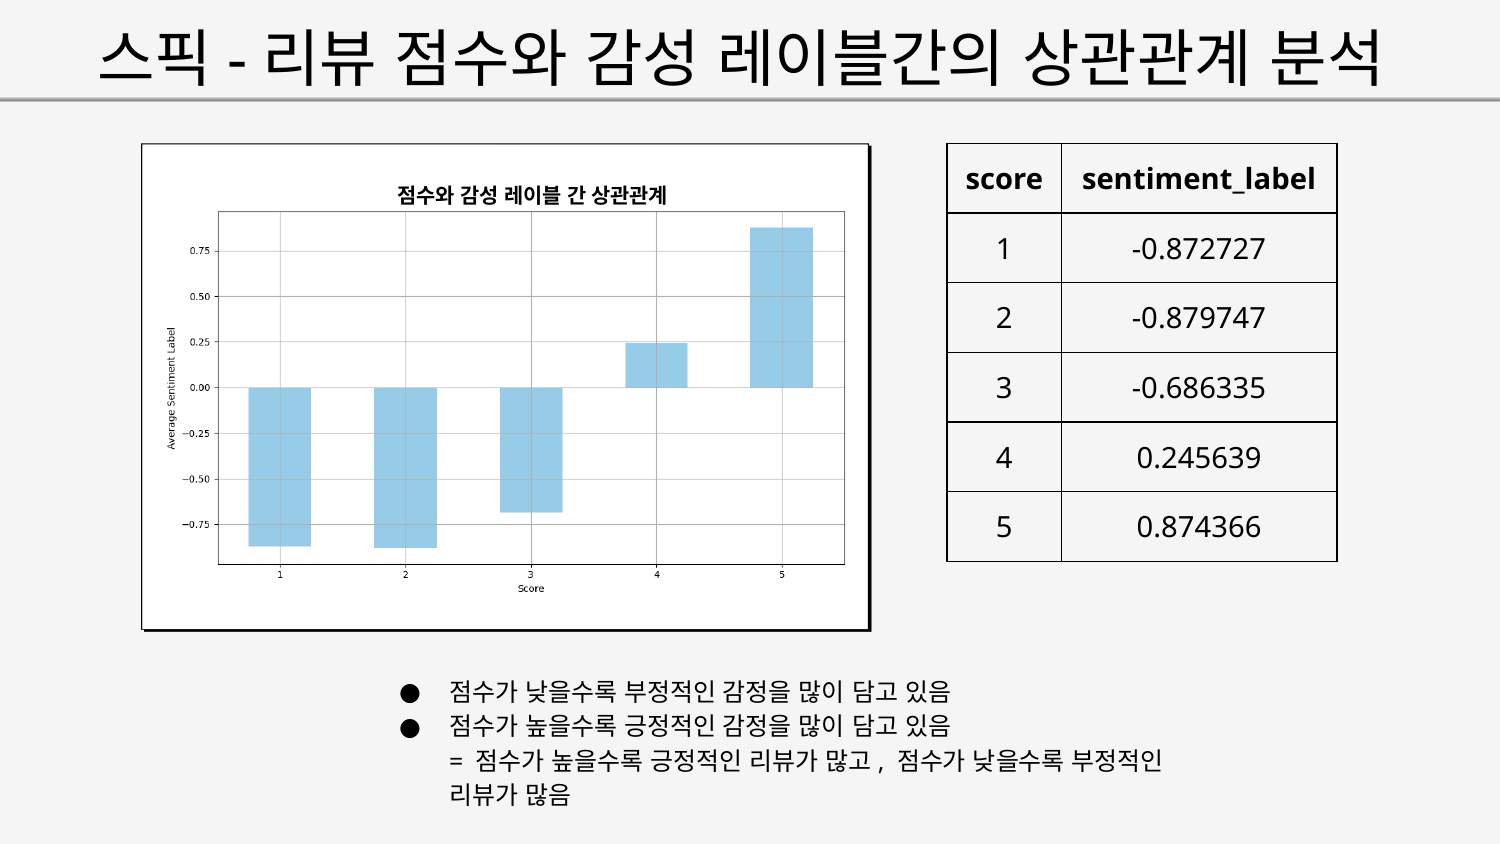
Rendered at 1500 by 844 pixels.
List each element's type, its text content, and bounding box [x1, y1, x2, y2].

picture [0, 94, 1500, 104]
table_header sentiment_label [1062, 144, 1336, 212]
table_cell 2 [948, 283, 1061, 352]
text_box 점수가 낮을수록 부정적인 감정을 많이 담고 있음 점수가 높을수록 긍정적인 감정을 많이 담고 있음 = 점수가 높을수록 긍정적인 리뷰가 많고, 점수가 낮을수록 부정적인 리뷰가 많음 [359, 656, 1250, 825]
table_cell -0.879747 [1062, 283, 1336, 352]
table_cell 3 [948, 353, 1061, 421]
table_cell 5 [948, 492, 1061, 561]
table_cell -0.686335 [1062, 353, 1336, 421]
table_cell 1 [948, 214, 1061, 282]
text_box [158, 184, 854, 601]
table_cell 0.874366 [1062, 492, 1336, 561]
table_cell 4 [948, 423, 1061, 491]
table_cell 0.245639 [1062, 423, 1336, 491]
table_cell -0.872727 [1062, 214, 1336, 282]
title 스픽-리뷰 점수와 감성 레이블간의 상관관계 분석 [51, 9, 1449, 93]
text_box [140, 142, 872, 632]
table_header score [948, 144, 1061, 212]
